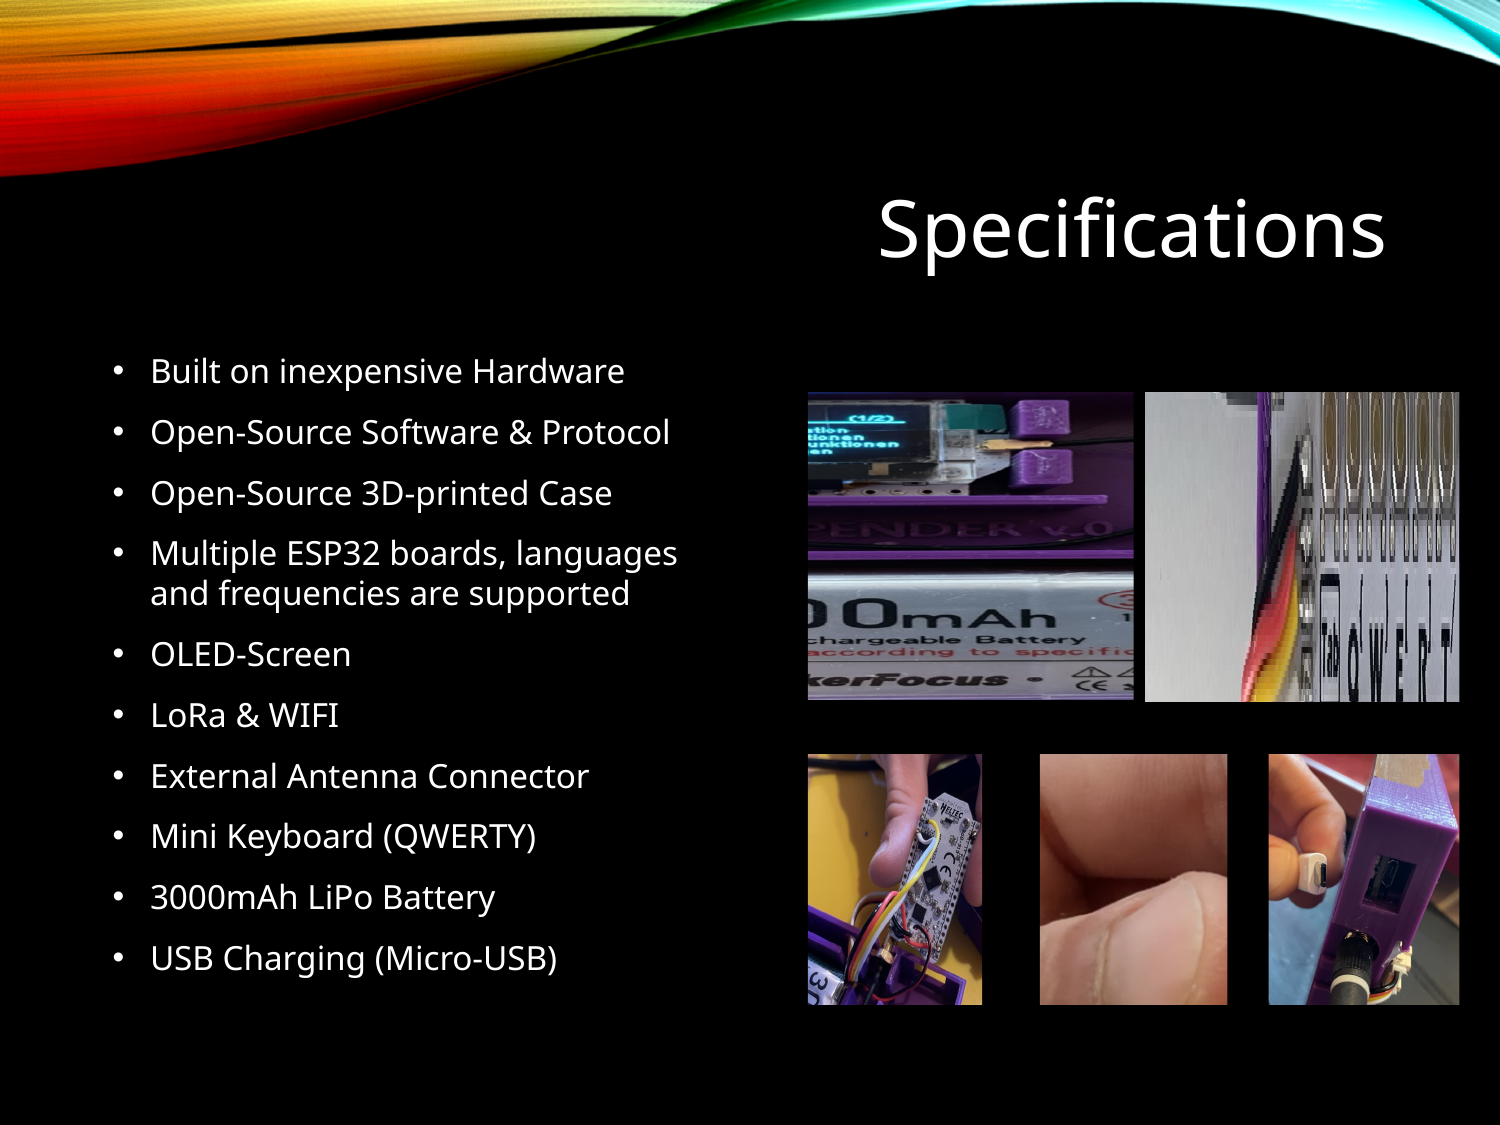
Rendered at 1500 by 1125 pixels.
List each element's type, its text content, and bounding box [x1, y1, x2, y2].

picture [807, 754, 983, 1006]
picture [1144, 392, 1460, 702]
text_box Built on inexpensive Hardware Open-Source Software & Protocol Open-Source 3D-printed Case Multiple ESP32 boards, languages and frequencies are supported OLED-Screen LoRa & WIFI External Antenna Connector Mini Keyboard (QWERTY) 3000mAh LiPo Battery USB Charging (Micro-USB) [97, 342, 846, 1060]
picture [0, 0, 1500, 178]
picture [1039, 754, 1228, 1006]
picture [817, 382, 1134, 710]
picture [1238, 754, 1490, 1005]
title Specifications [356, 125, 1403, 338]
